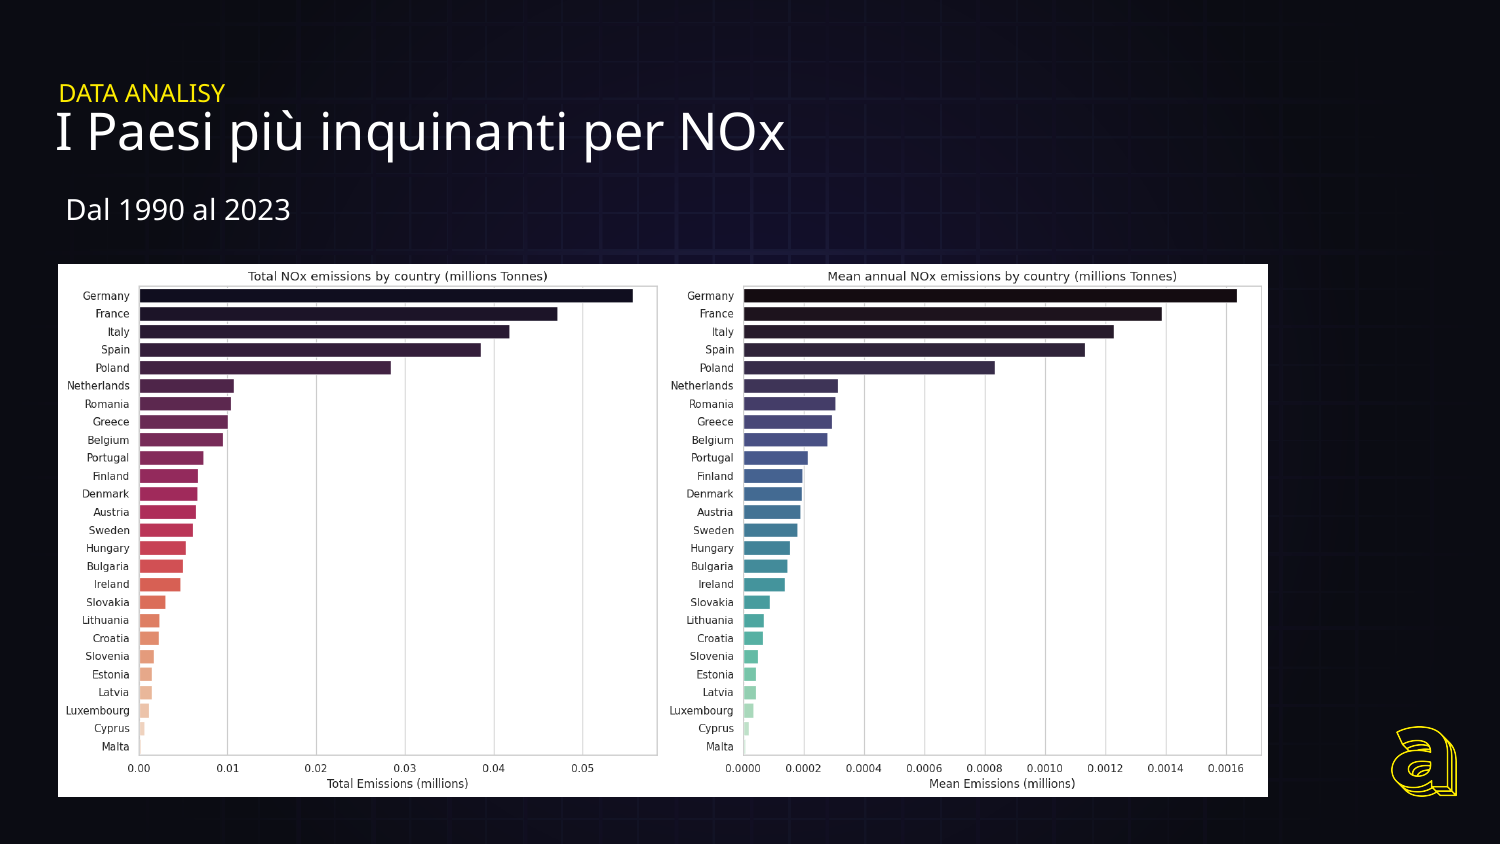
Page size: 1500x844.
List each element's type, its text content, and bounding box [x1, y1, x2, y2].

subtitle DATA ANALISY [58, 57, 979, 114]
text_box Dal 1990 al 2023 [50, 170, 1208, 282]
text_box I Paesi più inquinanti per NOx [40, 83, 1284, 177]
picture [0, 0, 1500, 844]
